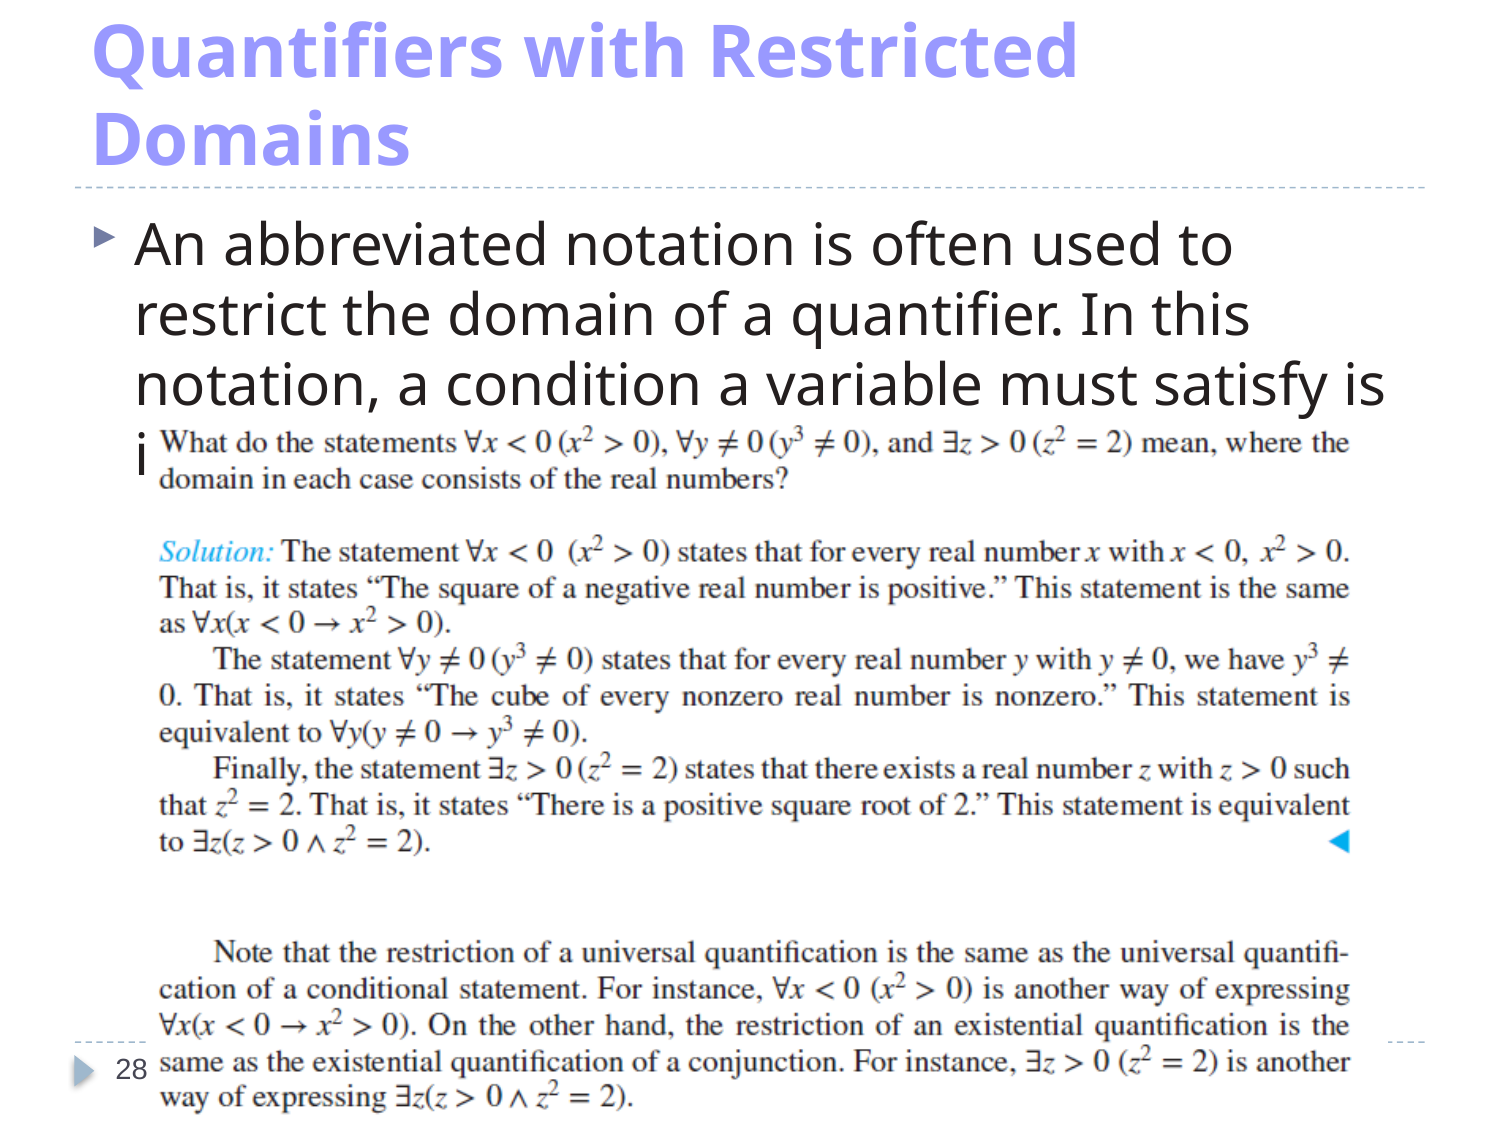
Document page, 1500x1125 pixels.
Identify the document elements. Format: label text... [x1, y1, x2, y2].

picture [149, 424, 1388, 1124]
list An abbreviated notation is often used to restrict the domain of a quantifier. In this notation, a condition a variable must satisfy is included after the quantifier. [75, 200, 1425, 1010]
title Quantifiers with Restricted Domains [75, 24, 1425, 188]
slide_number 28 [100, 1042, 143, 1103]
